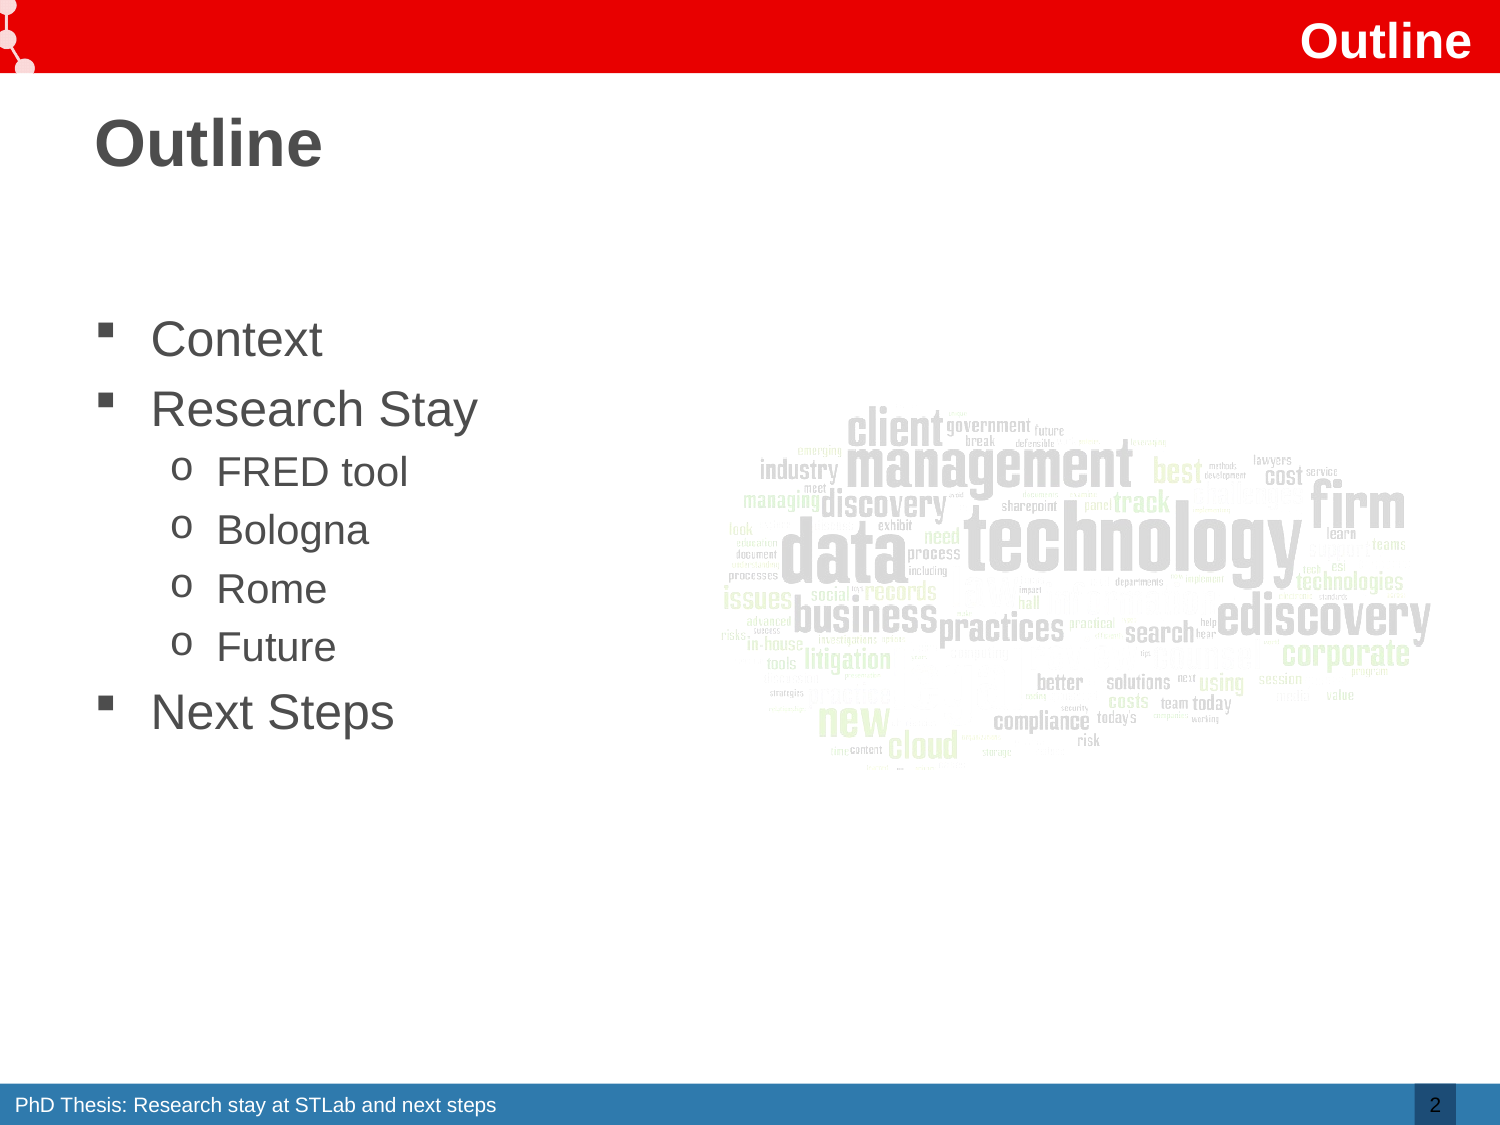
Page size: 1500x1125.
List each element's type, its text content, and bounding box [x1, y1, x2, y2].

text_box Outline Context Research Stay FRED tool Bologna Rome Future Next Steps [79, 92, 708, 958]
title Outline [212, 13, 1488, 64]
slide_number 2 [1414, 1083, 1457, 1125]
picture [719, 378, 1439, 771]
